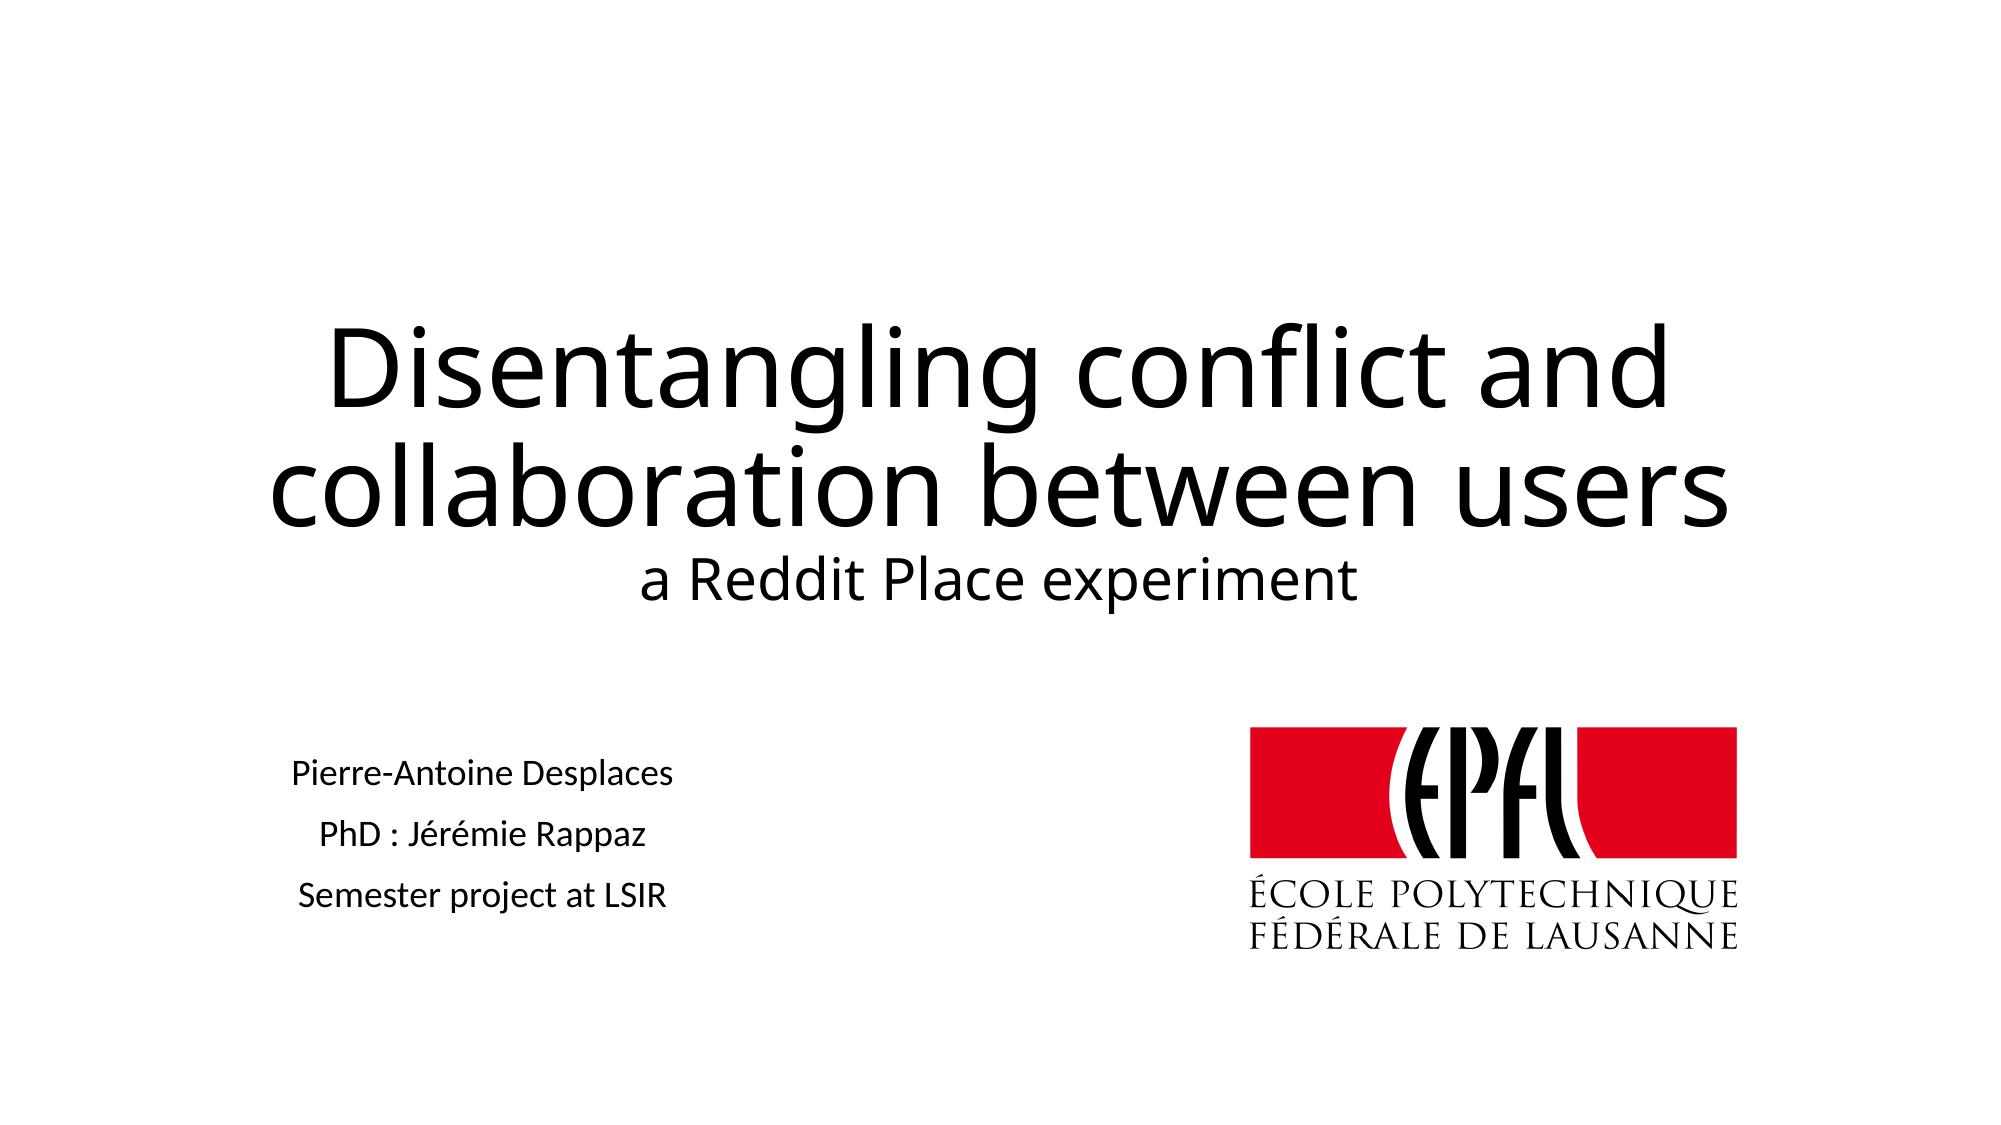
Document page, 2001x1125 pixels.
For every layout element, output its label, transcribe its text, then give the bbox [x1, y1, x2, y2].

subtitle Pierre-Antoine Desplaces PhD : Jérémie Rappaz Semester project at LSIR [249, 745, 716, 929]
title Disentangling conflict and collaboration between users a Reddit Place experiment [249, 184, 1750, 622]
picture [1236, 713, 1751, 961]
